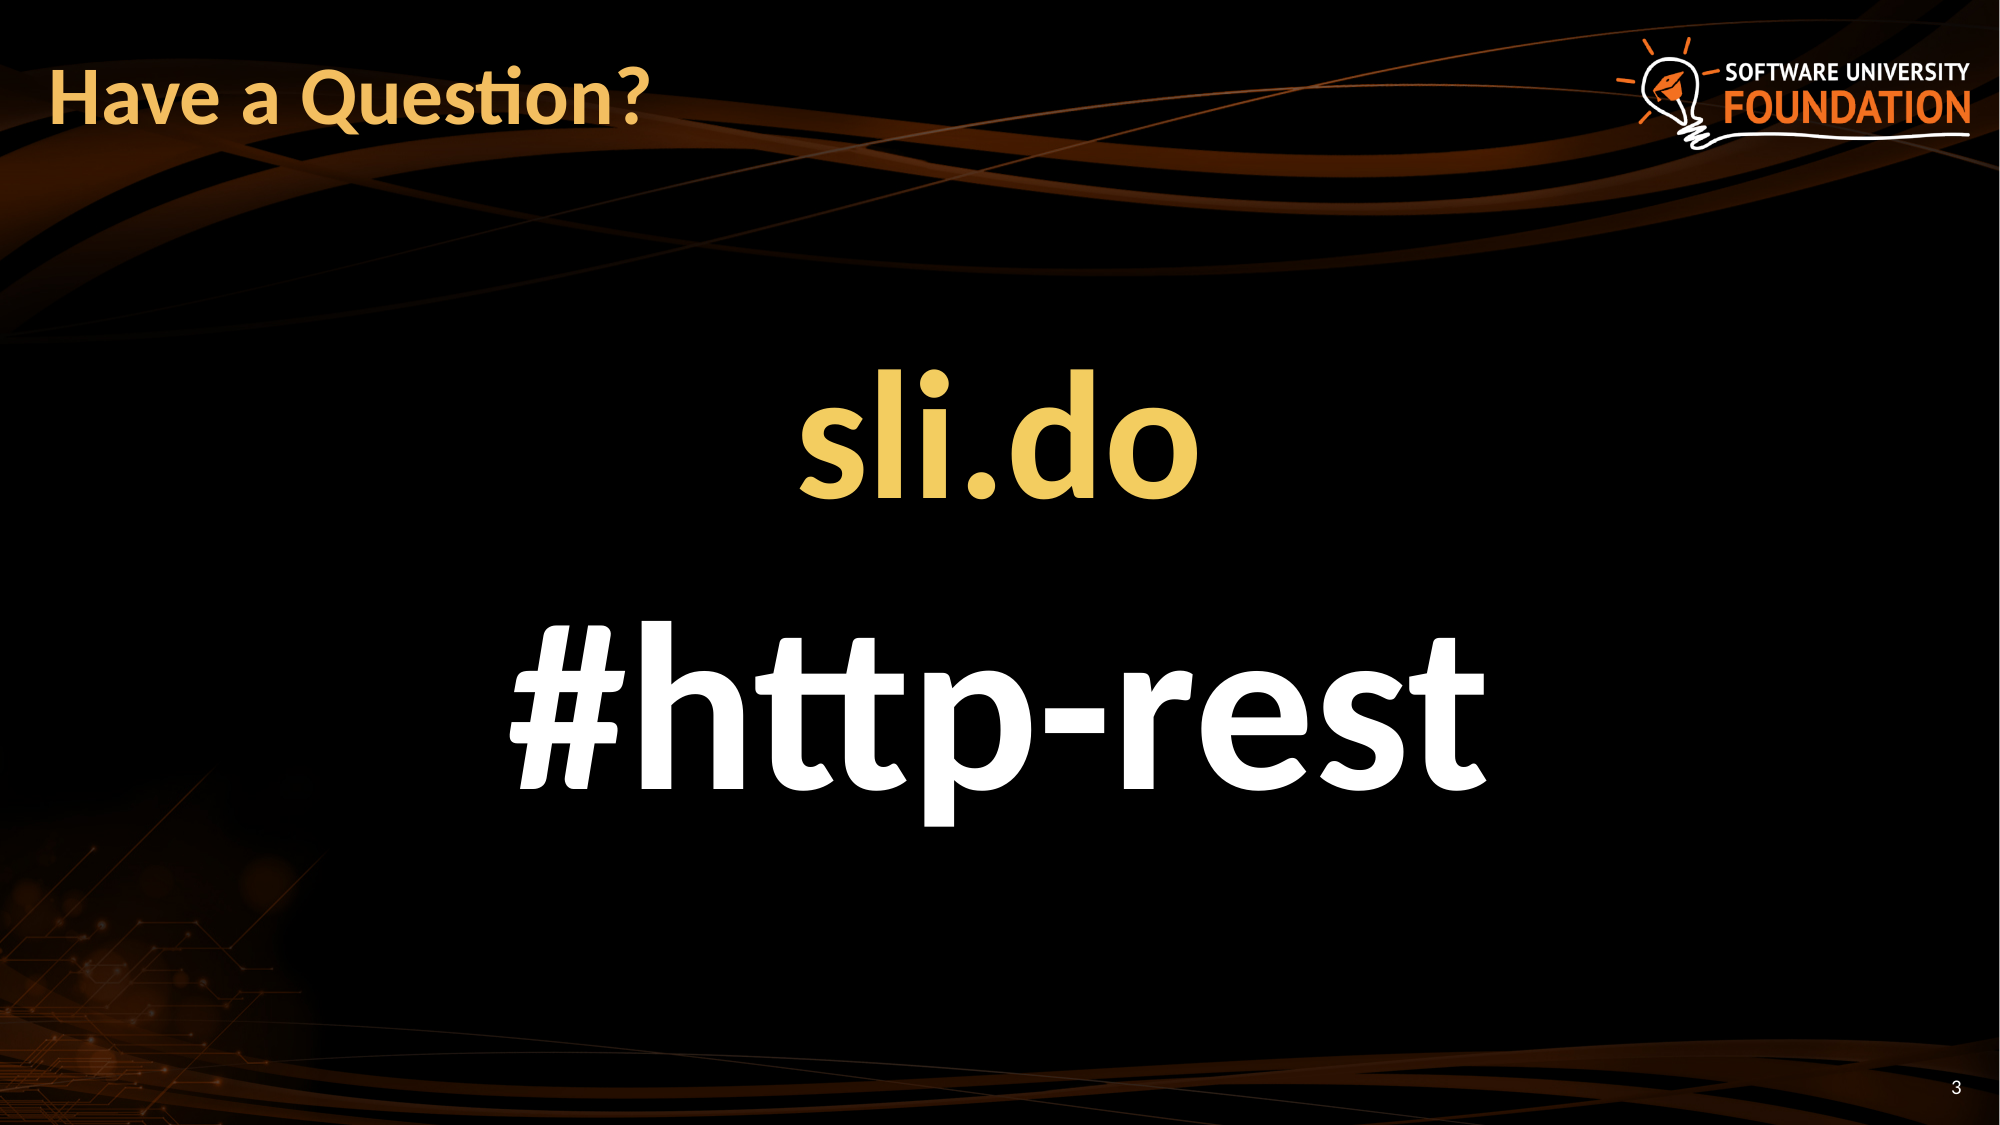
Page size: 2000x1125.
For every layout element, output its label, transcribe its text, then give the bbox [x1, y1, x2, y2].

list sli.do #http-rest [31, 188, 1968, 1071]
slide_number 3 [1897, 1071, 1968, 1103]
title Have a Question? [30, 6, 1602, 189]
picture [0, 0, 2000, 1125]
